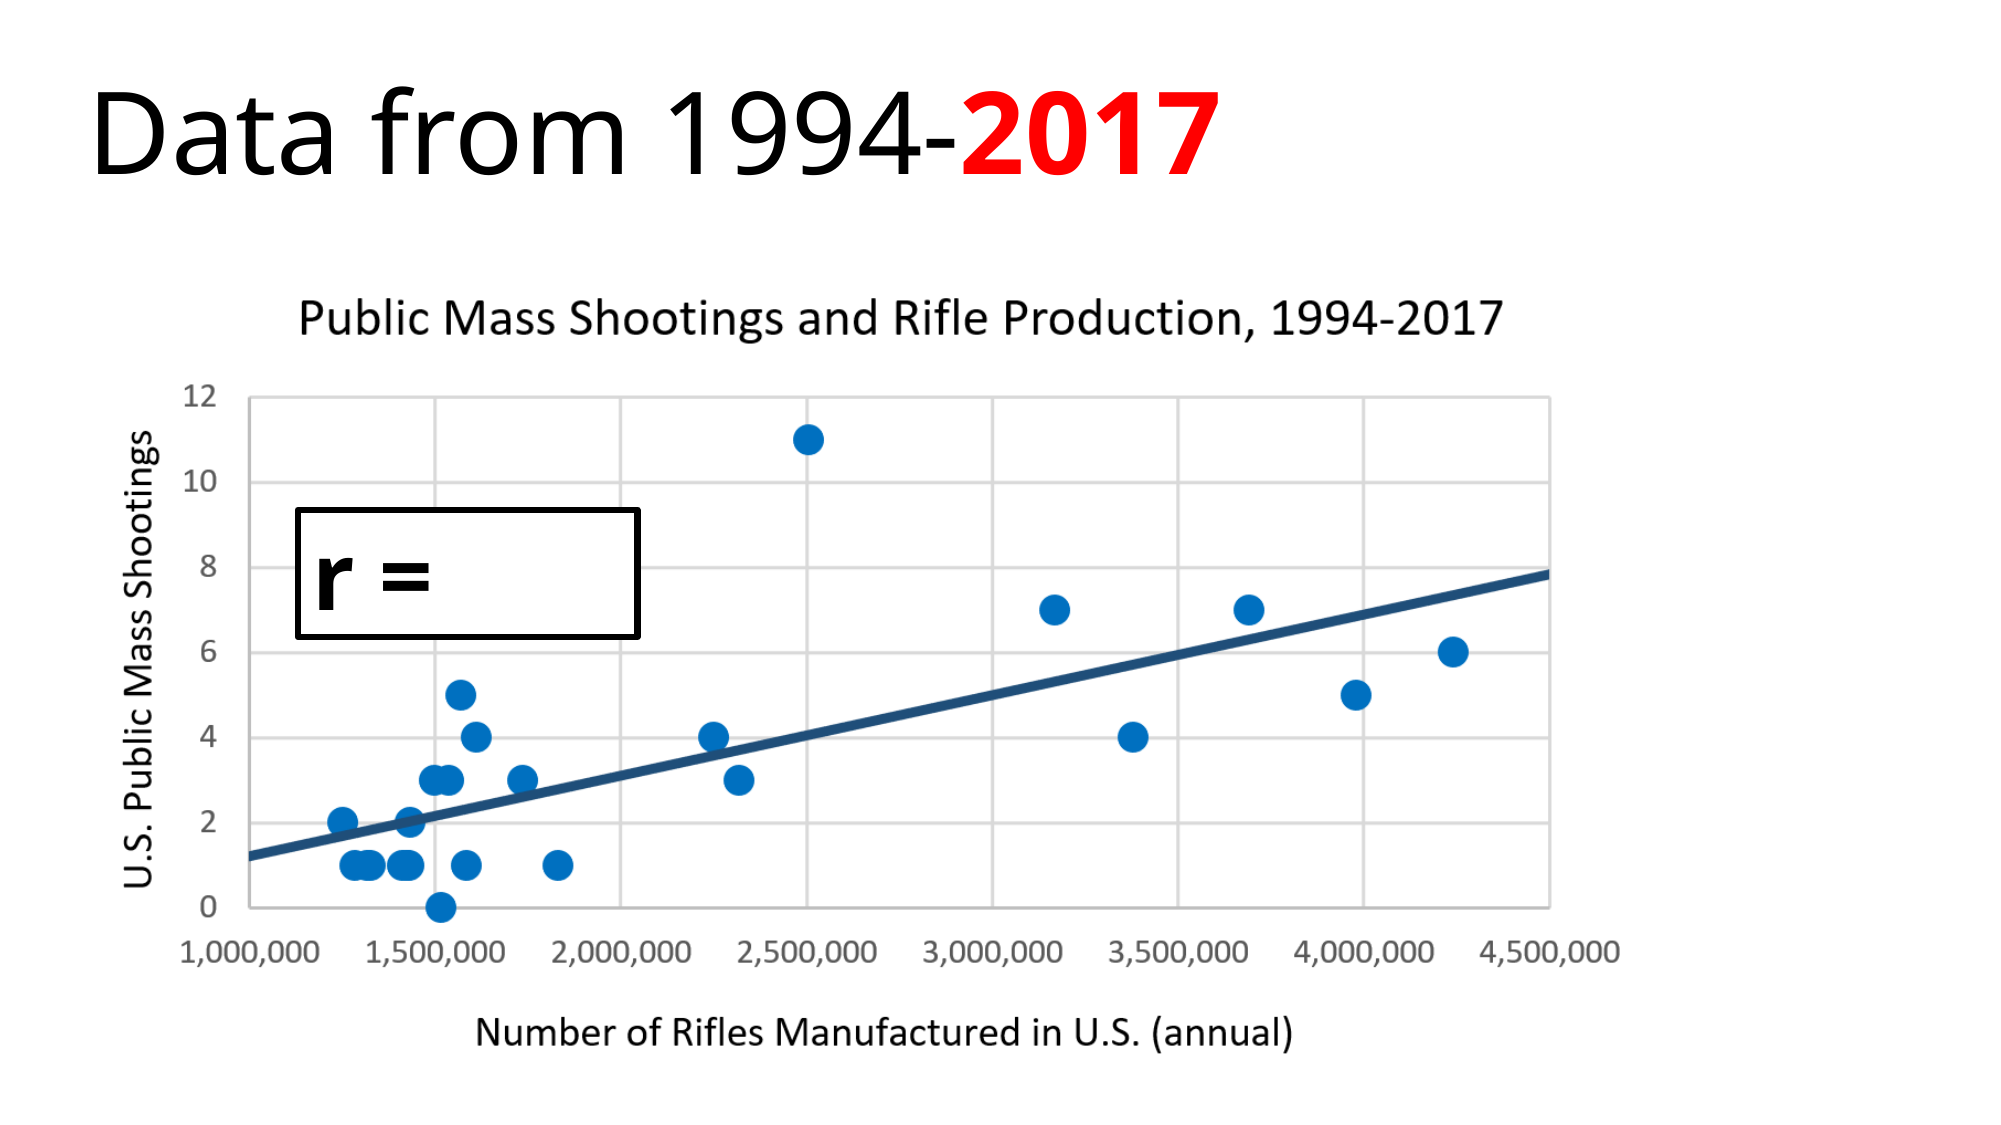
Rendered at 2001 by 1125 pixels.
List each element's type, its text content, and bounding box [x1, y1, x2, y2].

picture [79, 264, 1663, 1070]
text_box Data from 1994-2017 [72, 52, 1623, 205]
